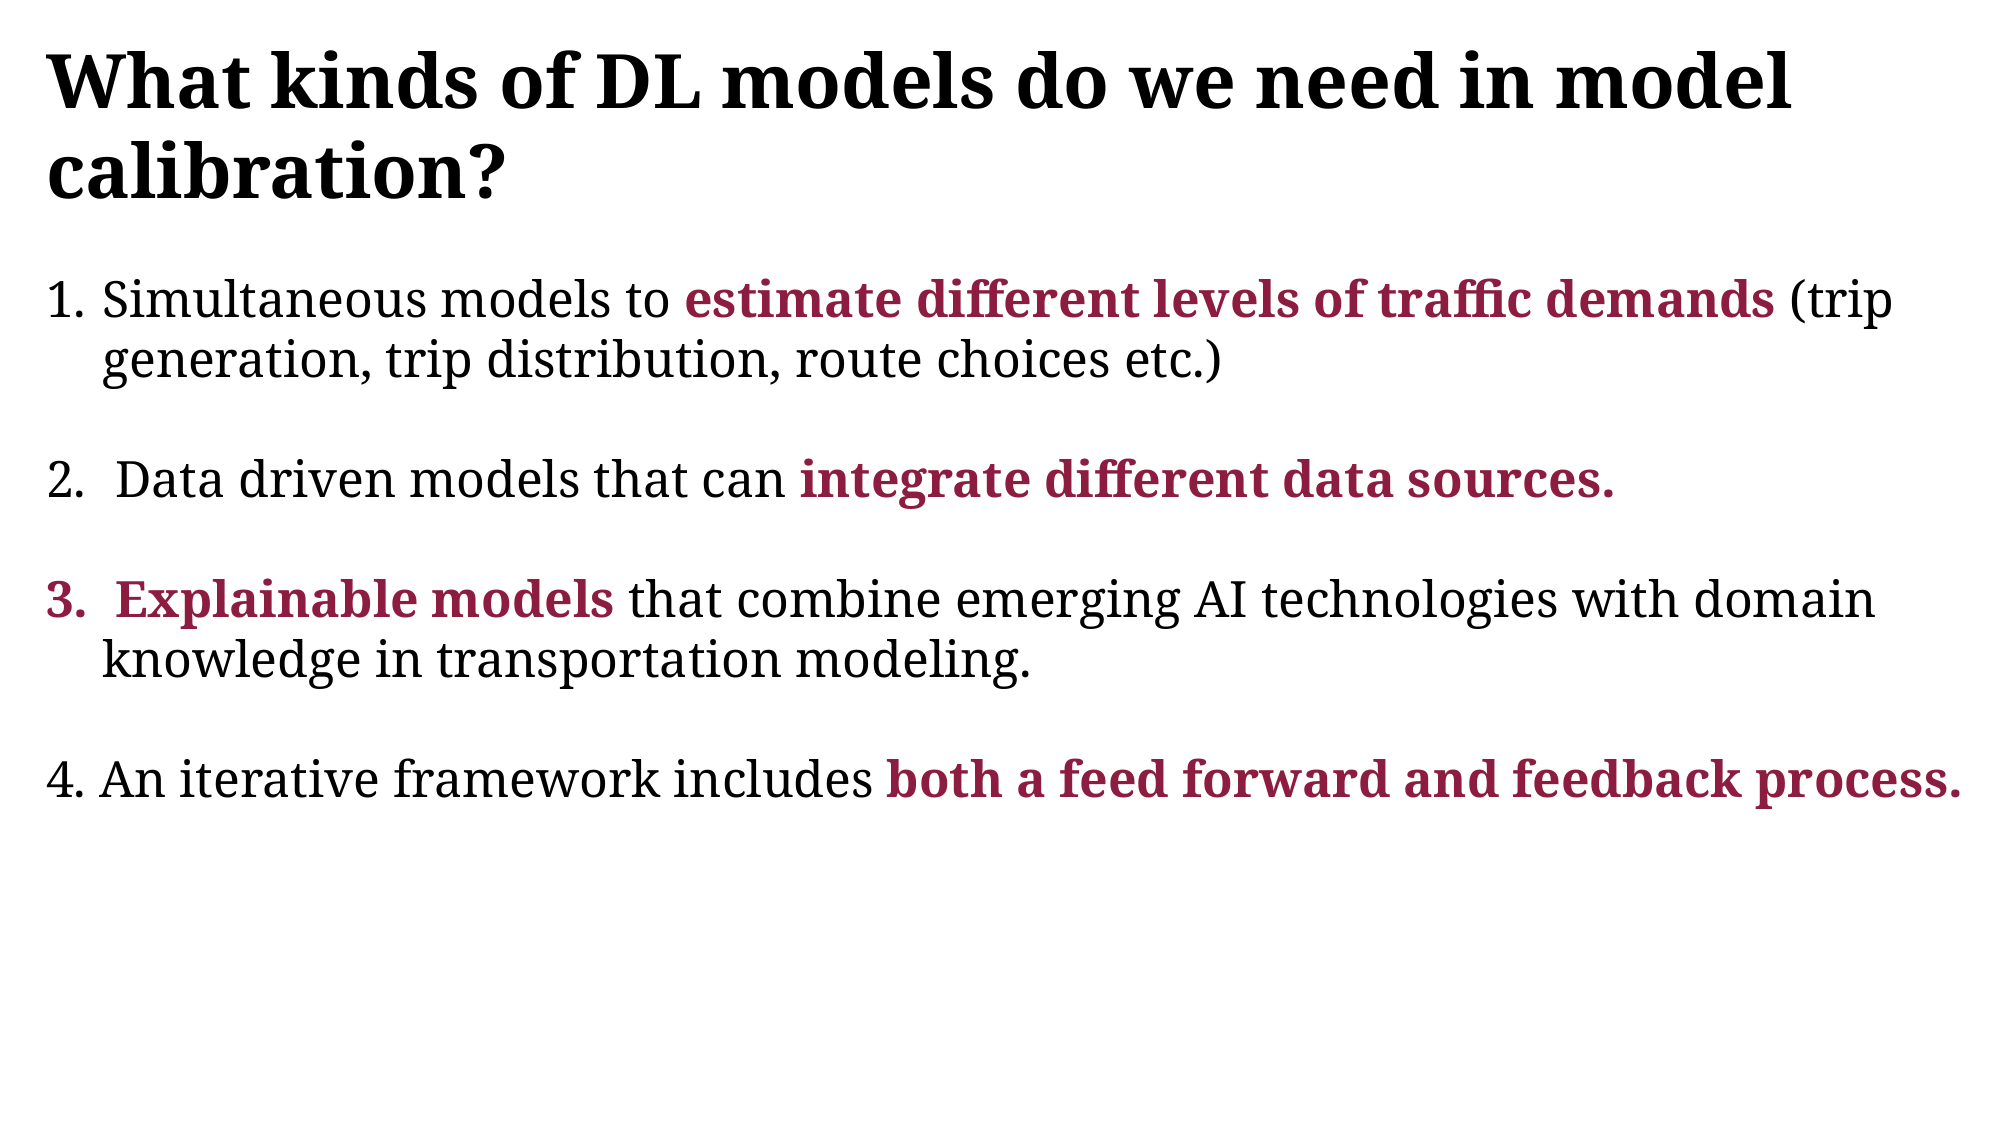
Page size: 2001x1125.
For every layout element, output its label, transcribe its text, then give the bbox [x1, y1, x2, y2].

text_box Simultaneous models to estimate different levels of traffic demands (trip generation, trip distribution, route choices etc.) Data driven models that can integrate different data sources. Explainable models that combine emerging AI technologies with domain knowledge in transportation modeling. 4. An iterative framework includes both a feed forward and feedback process. [31, 260, 2000, 816]
text_box What kinds of DL models do we need in model calibration? [31, 25, 1962, 221]
